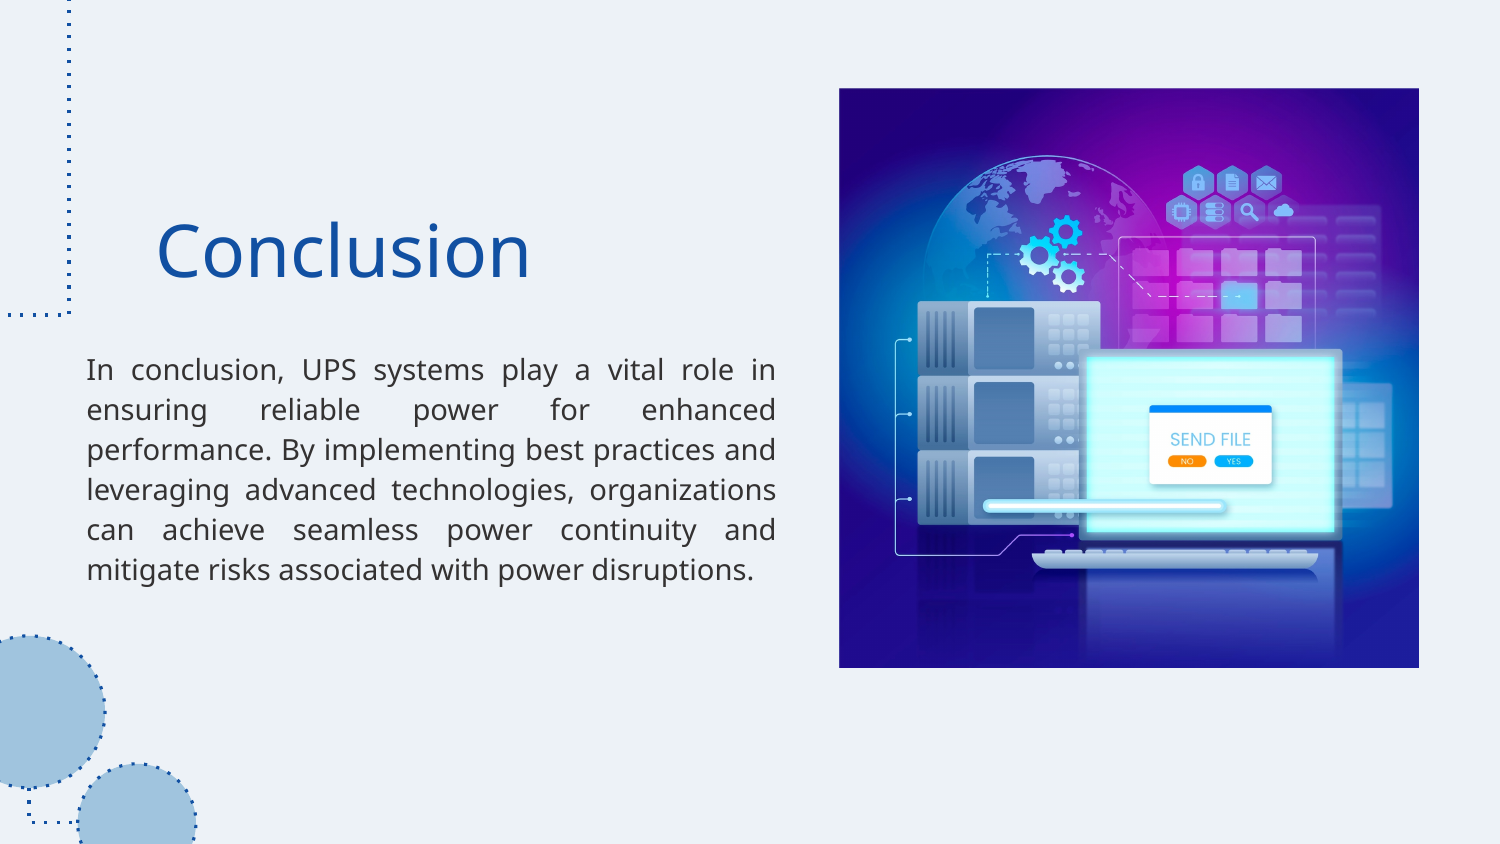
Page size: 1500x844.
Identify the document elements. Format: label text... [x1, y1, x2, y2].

picture [838, 88, 1419, 668]
title Conclusion [140, 88, 836, 308]
subtitle In conclusion, UPS systems play a vital role in ensuring reliable power for enhanced performance. By implementing best practices and leveraging advanced technologies, organizations can achieve seamless power continuity and mitigate risks associated with power disruptions. [71, 330, 793, 483]
